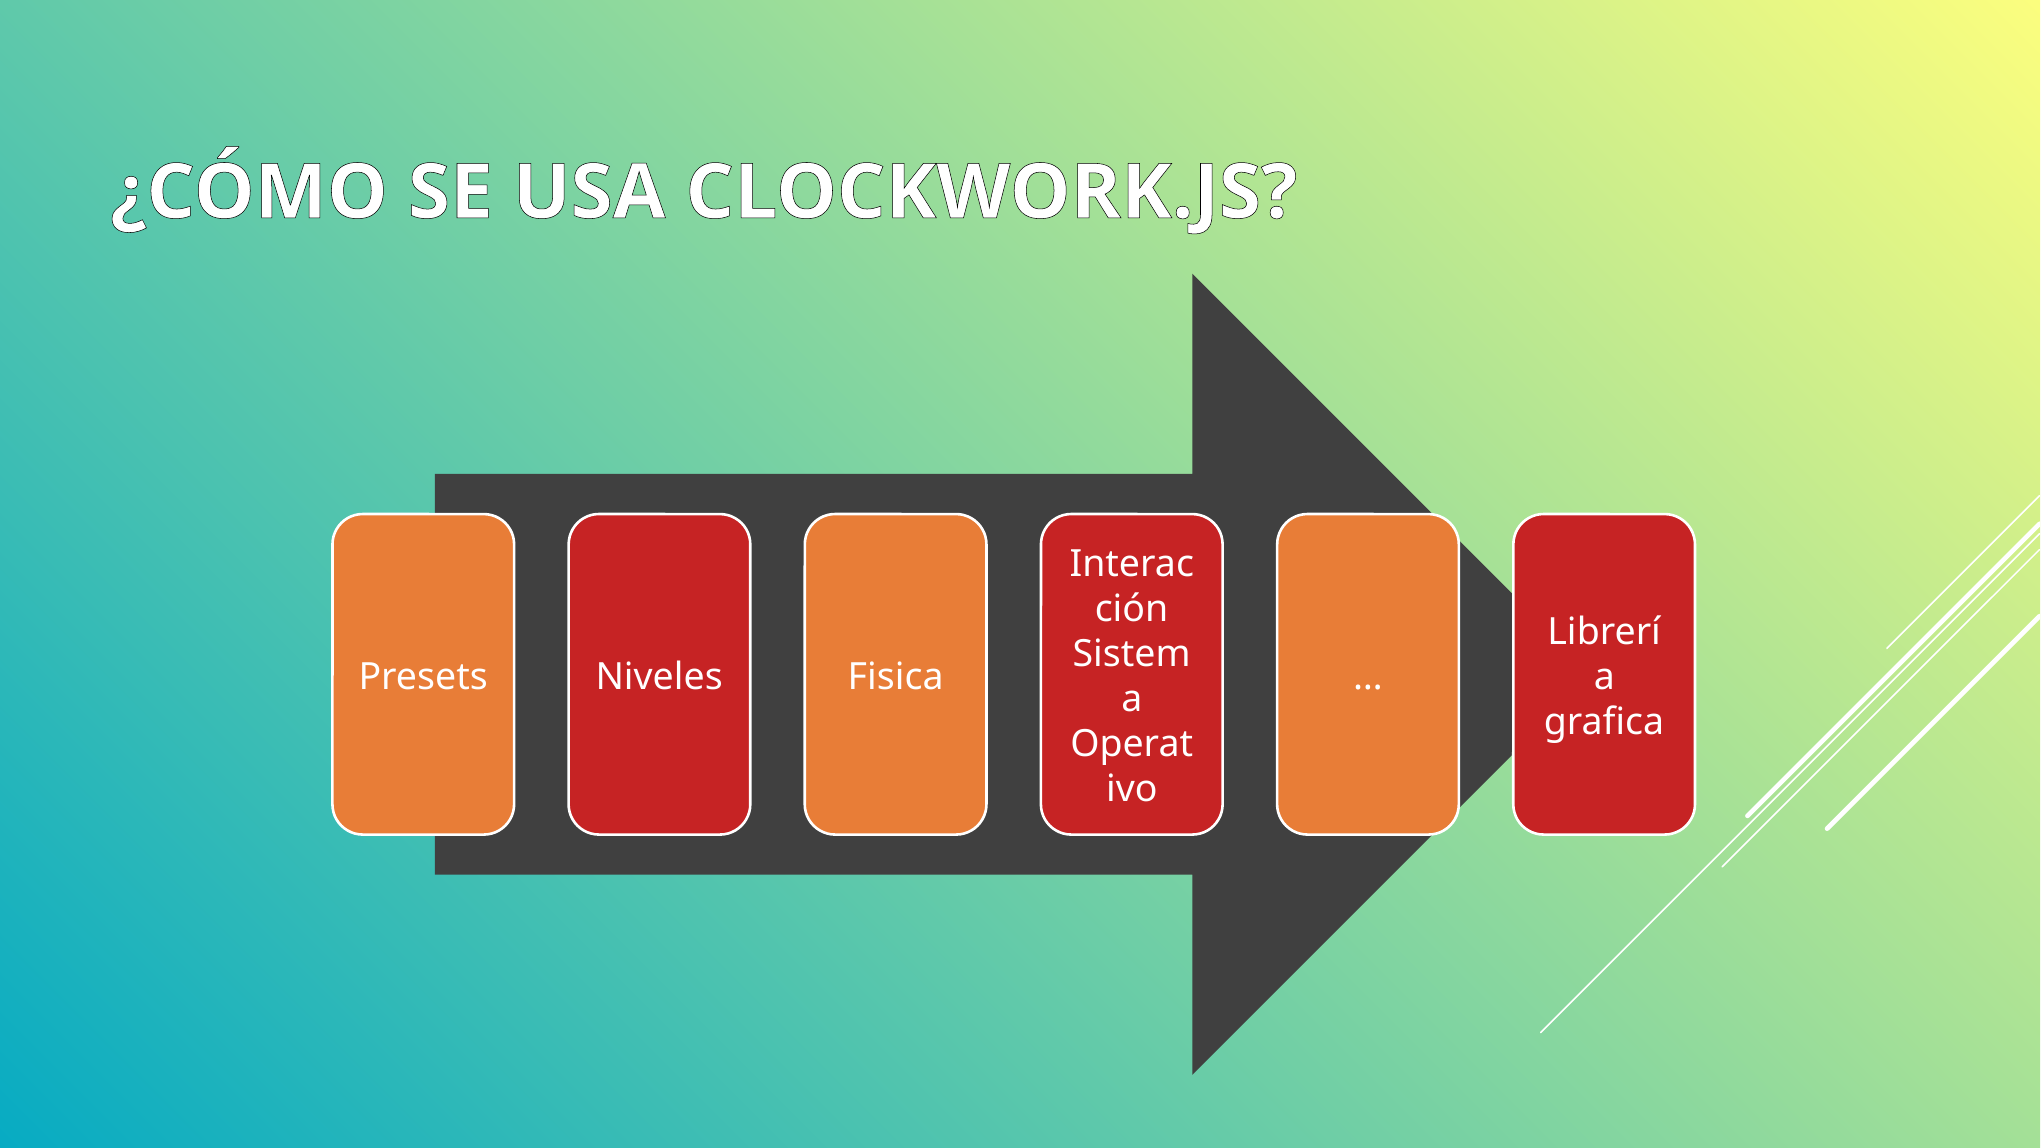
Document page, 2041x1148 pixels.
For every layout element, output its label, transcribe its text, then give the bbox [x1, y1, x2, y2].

title ¿Cómo SE USA CLOCKWORK.JS? [95, 61, 1524, 314]
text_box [332, 273, 1696, 1076]
